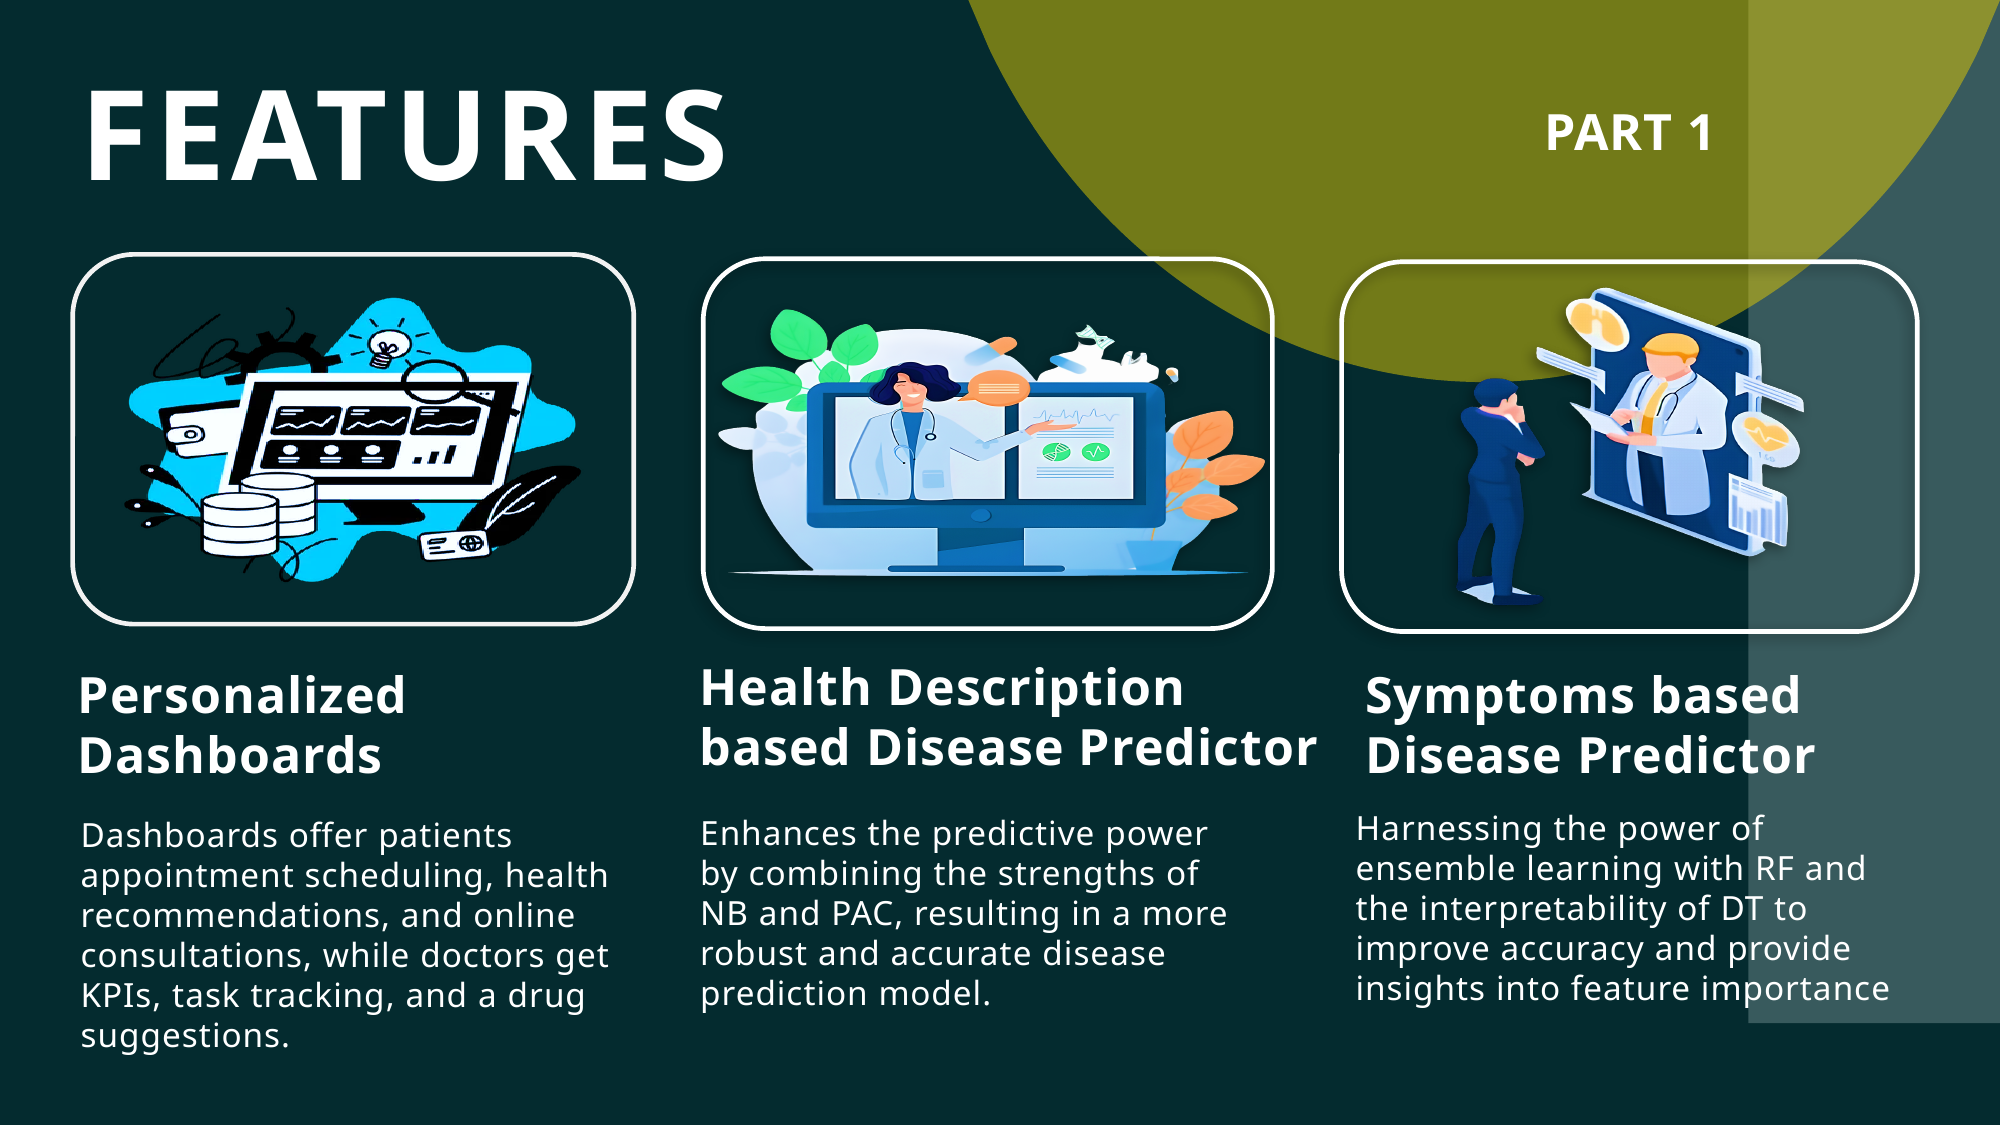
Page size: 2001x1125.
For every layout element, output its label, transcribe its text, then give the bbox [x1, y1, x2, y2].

picture [703, 258, 1273, 629]
list Health Description based Disease Predictor [684, 648, 1348, 798]
list Symptoms based Disease Predictor [1349, 656, 1945, 800]
title Features [65, 65, 930, 231]
list Enhances the predictive power by combining the strengths of NB and PAC, resulting in a more robust and accurate disease prediction model. [685, 804, 1271, 1014]
list Dashboards offer patients appointment scheduling, health recommendations, and online consultations, while doctors get KPIs, task tracking, and a drug suggestions. [65, 806, 676, 1017]
picture [1341, 261, 1918, 632]
text_box PART 1 [1536, 85, 1789, 191]
picture [72, 254, 634, 625]
list Personalized Dashboards [62, 656, 626, 807]
list Harnessing the power of ensemble learning with RF and the interpretability of DT to improve accuracy and provide insights into feature importance [1340, 800, 1947, 1037]
